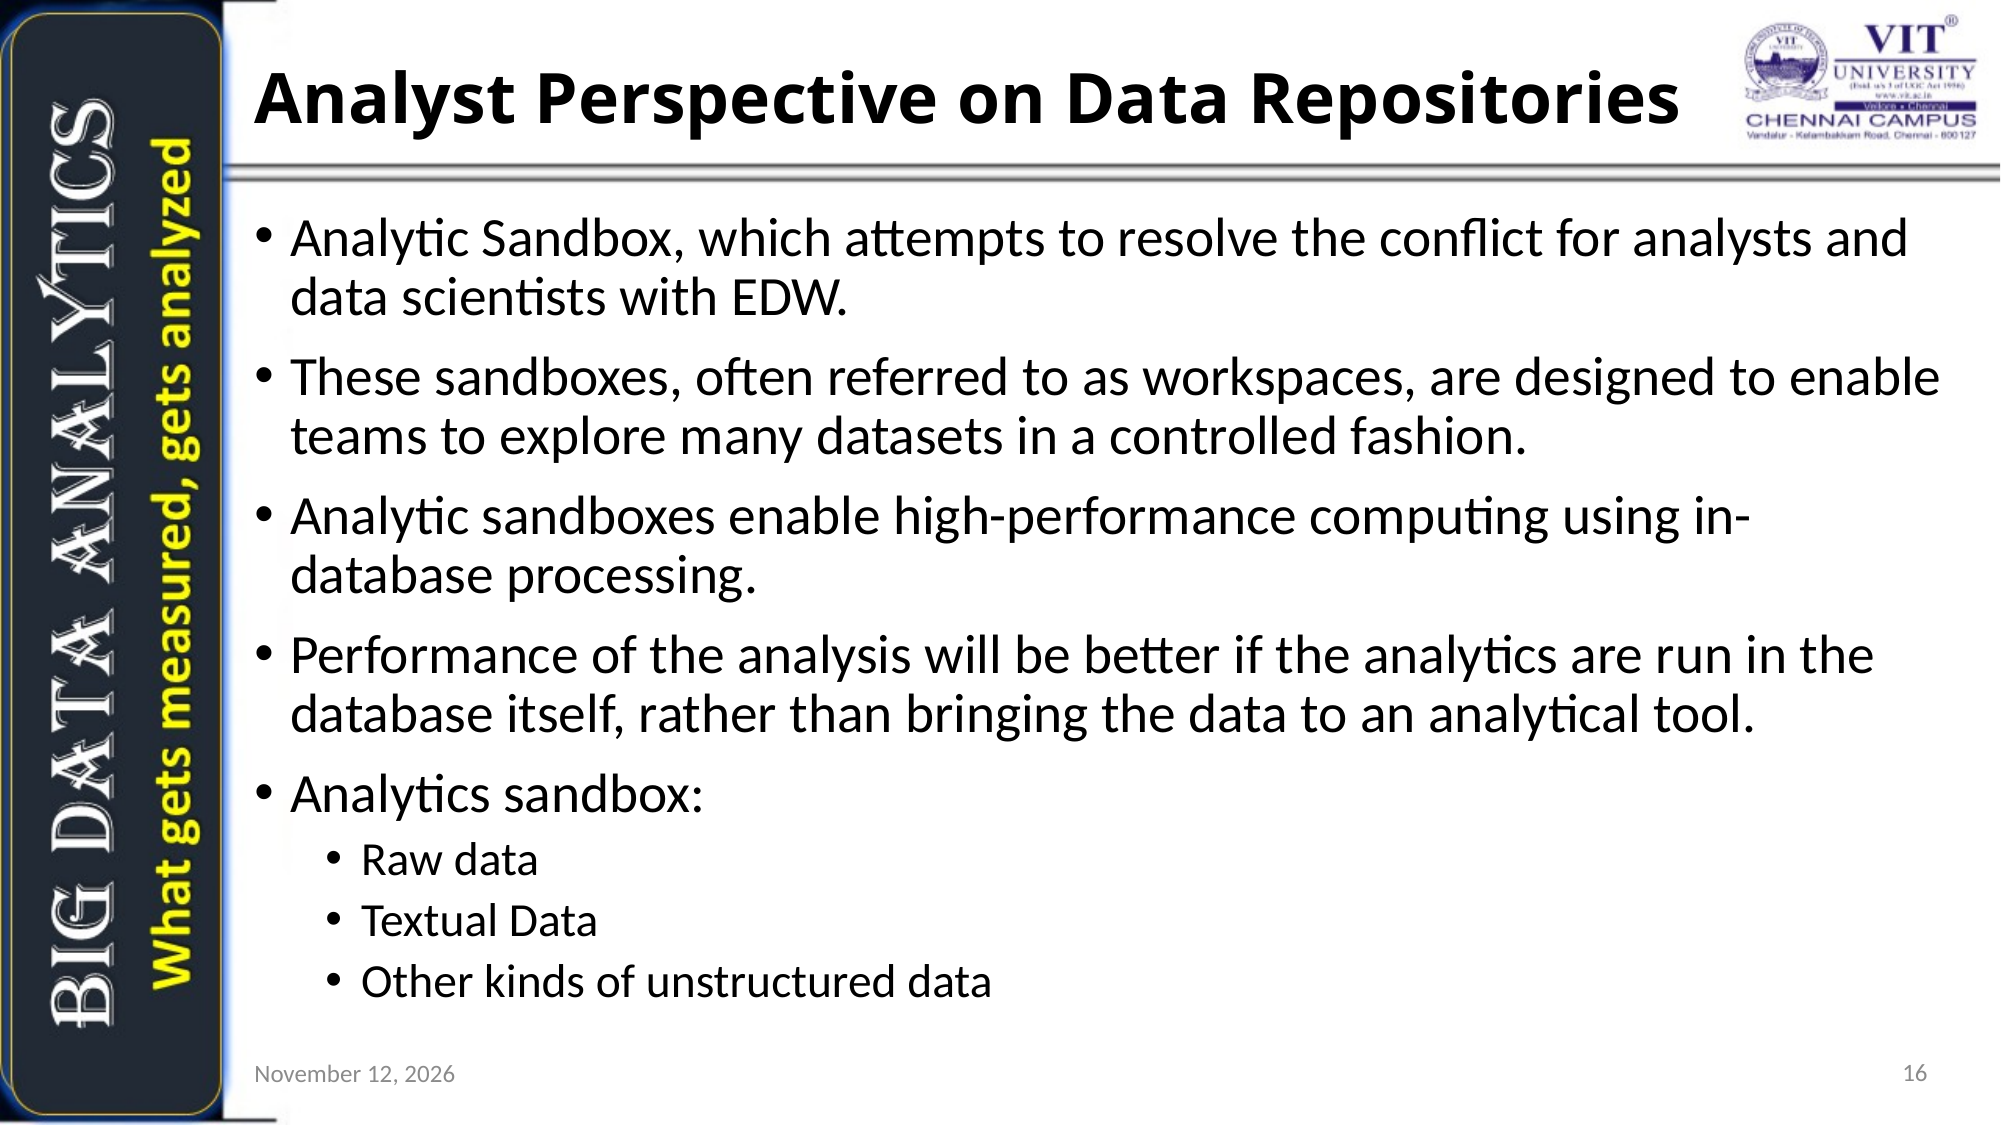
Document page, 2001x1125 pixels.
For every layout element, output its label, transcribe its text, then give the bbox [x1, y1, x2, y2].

title Analyst Perspective on Data Repositories [239, 35, 1725, 167]
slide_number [239, 1042, 588, 1103]
slide_number 16 [1778, 1040, 1943, 1103]
list Analytic Sandbox, which attempts to resolve the conflict for analysts and data scientists with EDW. These sandboxes, often referred to as workspaces, are designed to enable teams to explore many datasets in a controlled fashion. Analytic sandboxes enable high-performance computing using in-database processing. Performance of the analysis will be better if the analytics are run in the database itself, rather than bringing the data to an analytical tool. Analytics sandbox: Raw data Textual Data Other kinds of unstructured data [239, 200, 1965, 1017]
picture [0, 0, 2001, 1125]
